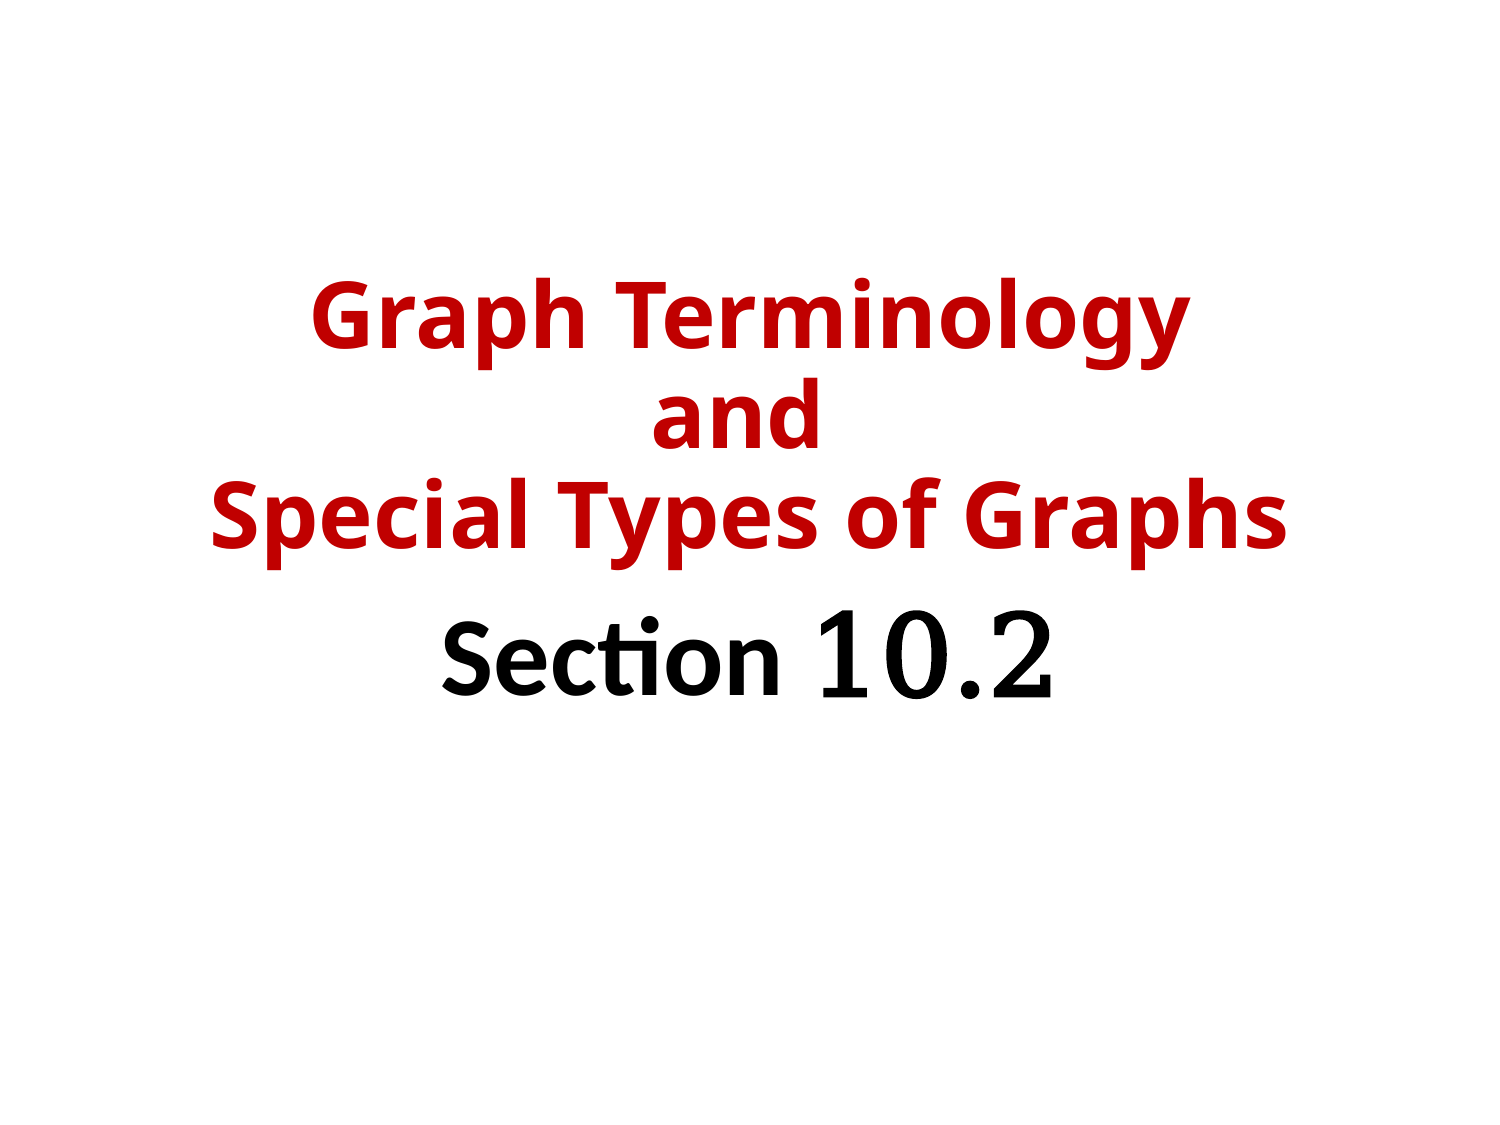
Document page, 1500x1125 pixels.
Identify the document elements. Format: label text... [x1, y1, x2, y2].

subtitle Section 10.2 [187, 590, 1313, 863]
title Graph Terminology and Special Types of Graphs [187, 184, 1313, 576]
